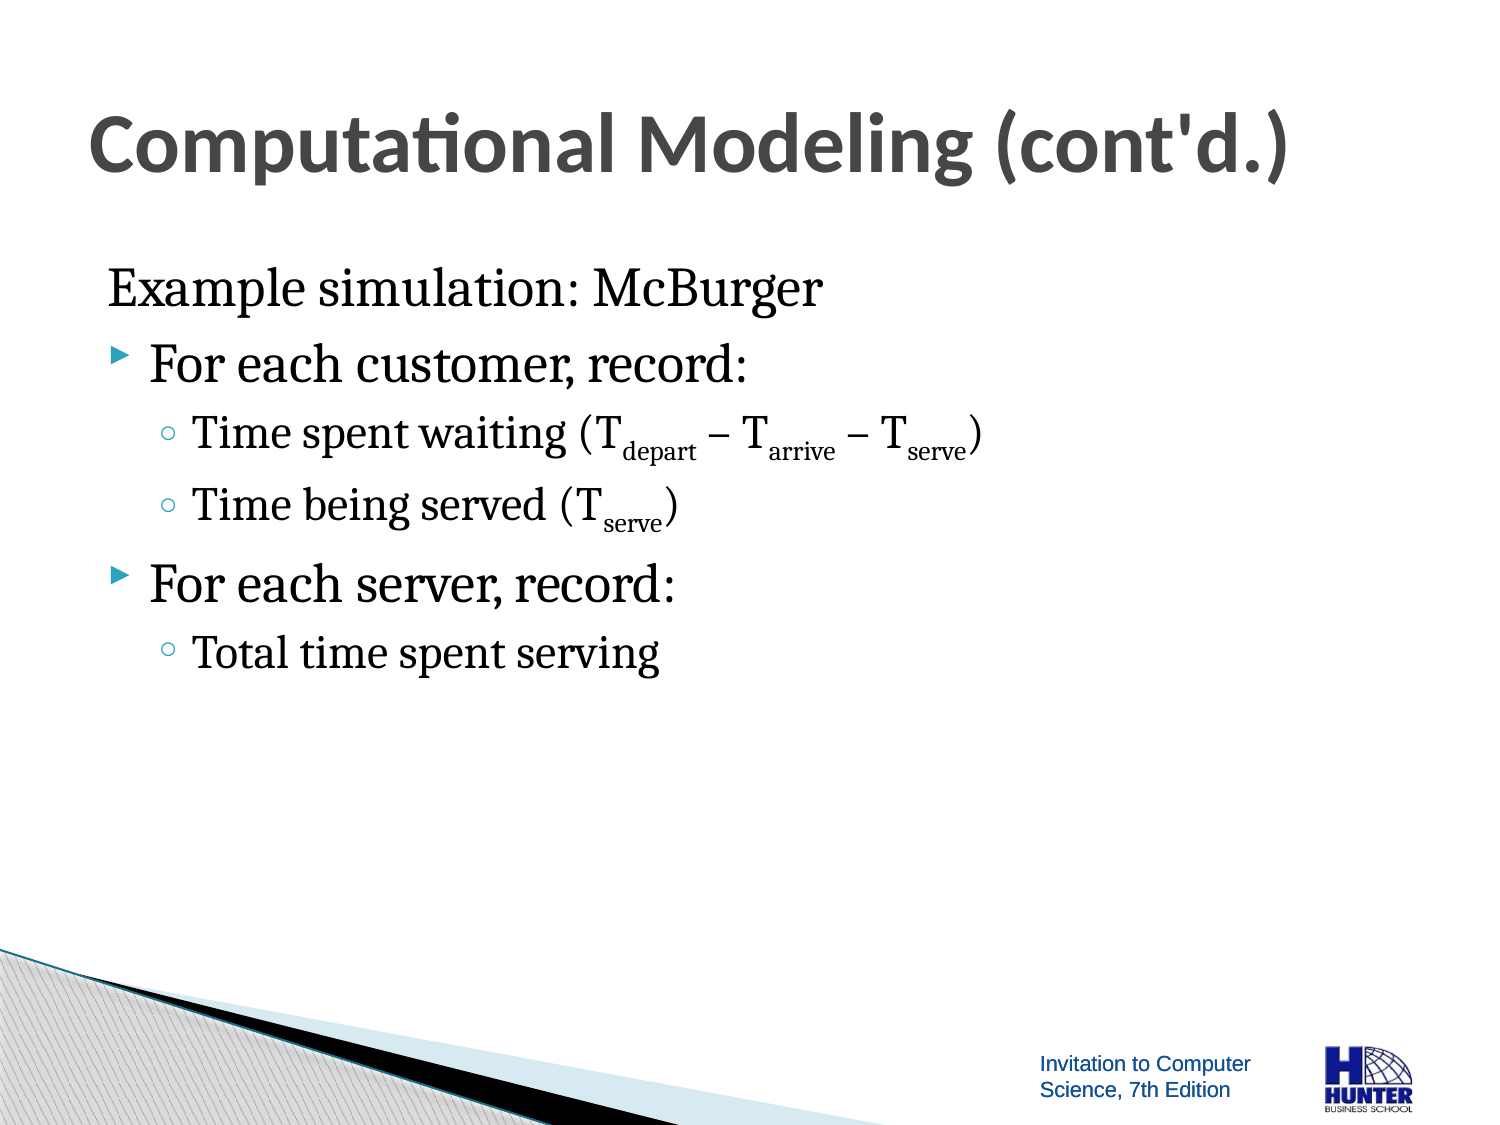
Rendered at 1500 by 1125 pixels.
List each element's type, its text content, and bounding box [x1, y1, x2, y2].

title Computational Modeling (cont'd.) [75, 45, 1425, 233]
list Example simulation: McBurger For each customer, record: Time spent waiting (Tdepart – Tarrive – Tserve) Time being served (Tserve) For each server, record: Total time spent serving [75, 243, 1425, 986]
picture [1325, 1046, 1413, 1113]
